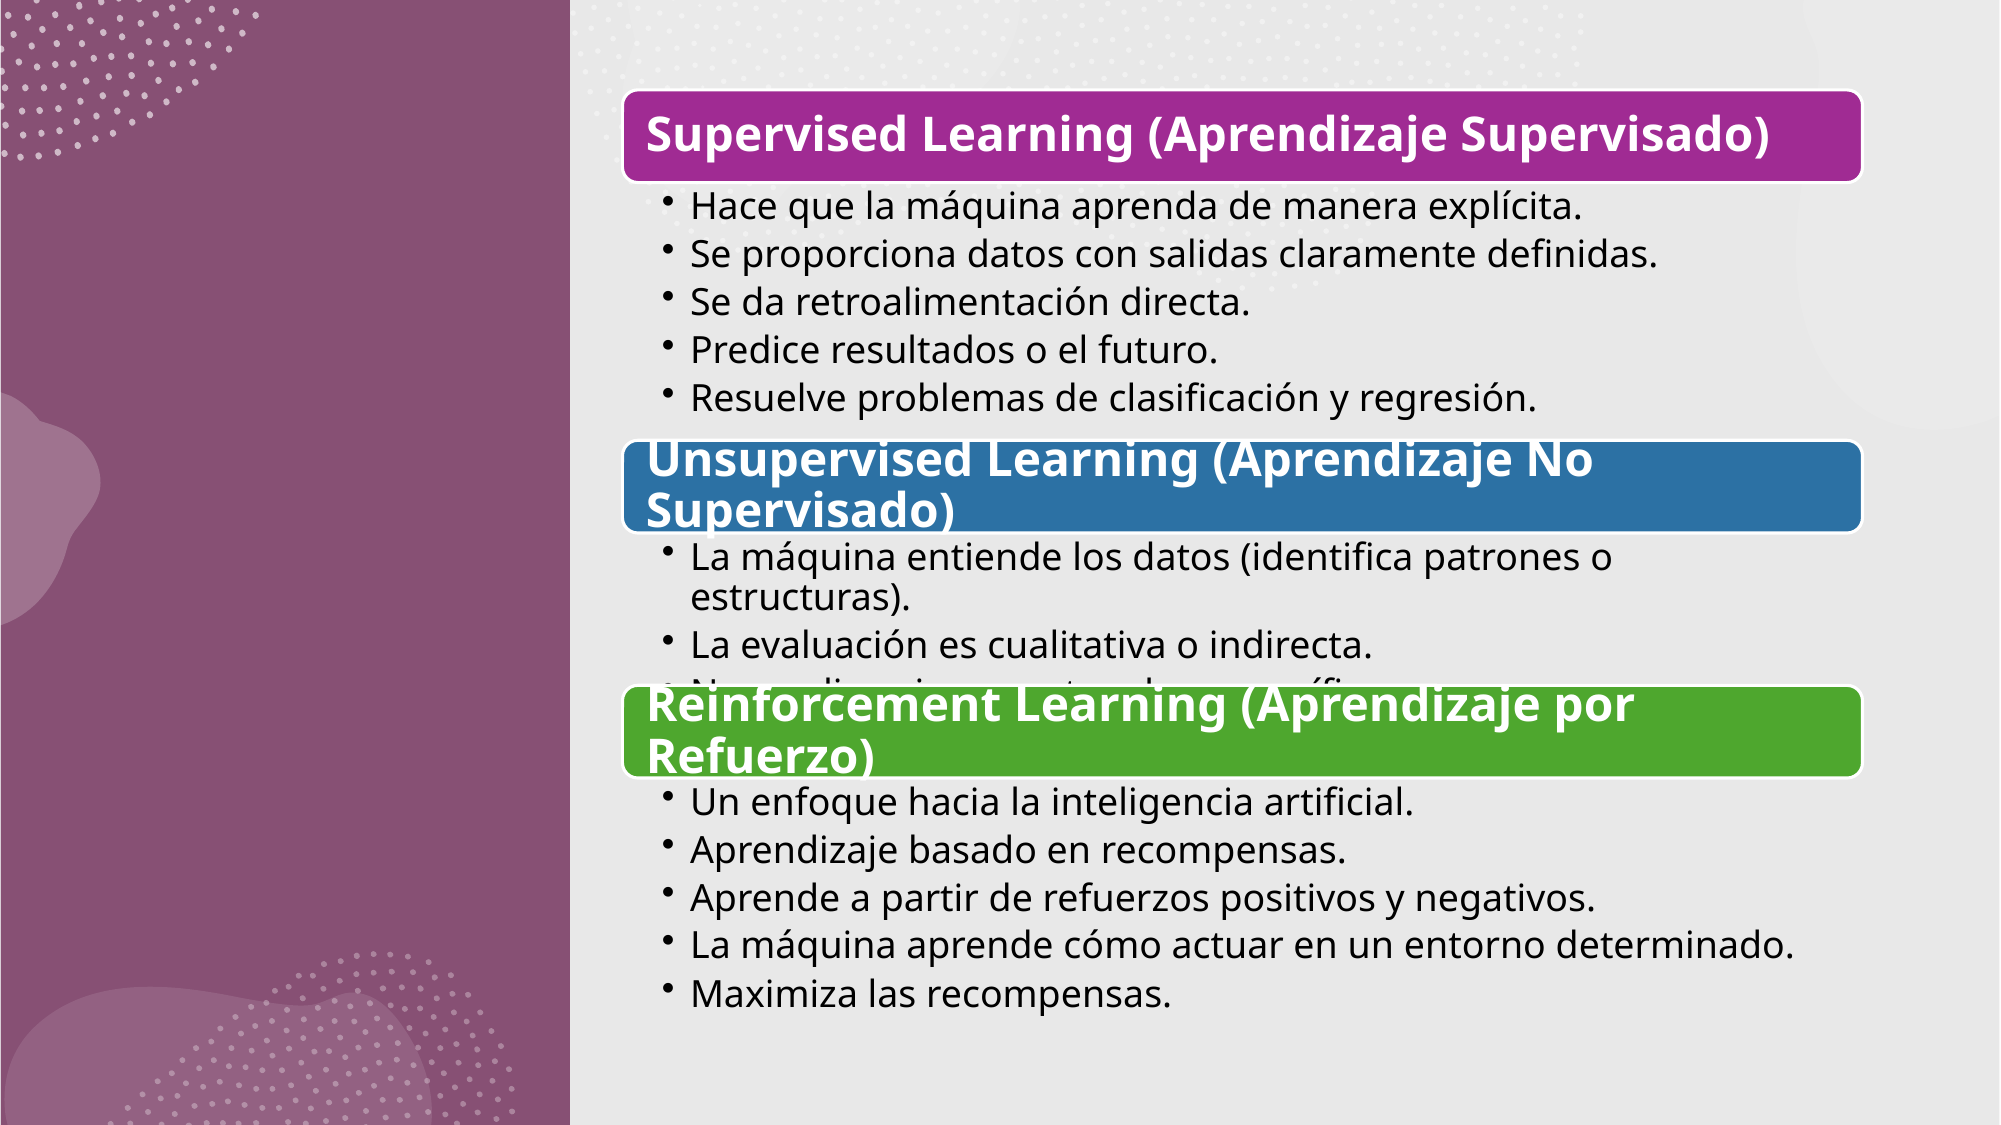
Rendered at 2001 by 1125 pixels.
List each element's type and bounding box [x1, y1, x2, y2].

text_box [0, 0, 2000, 1125]
list [621, 46, 1864, 1079]
